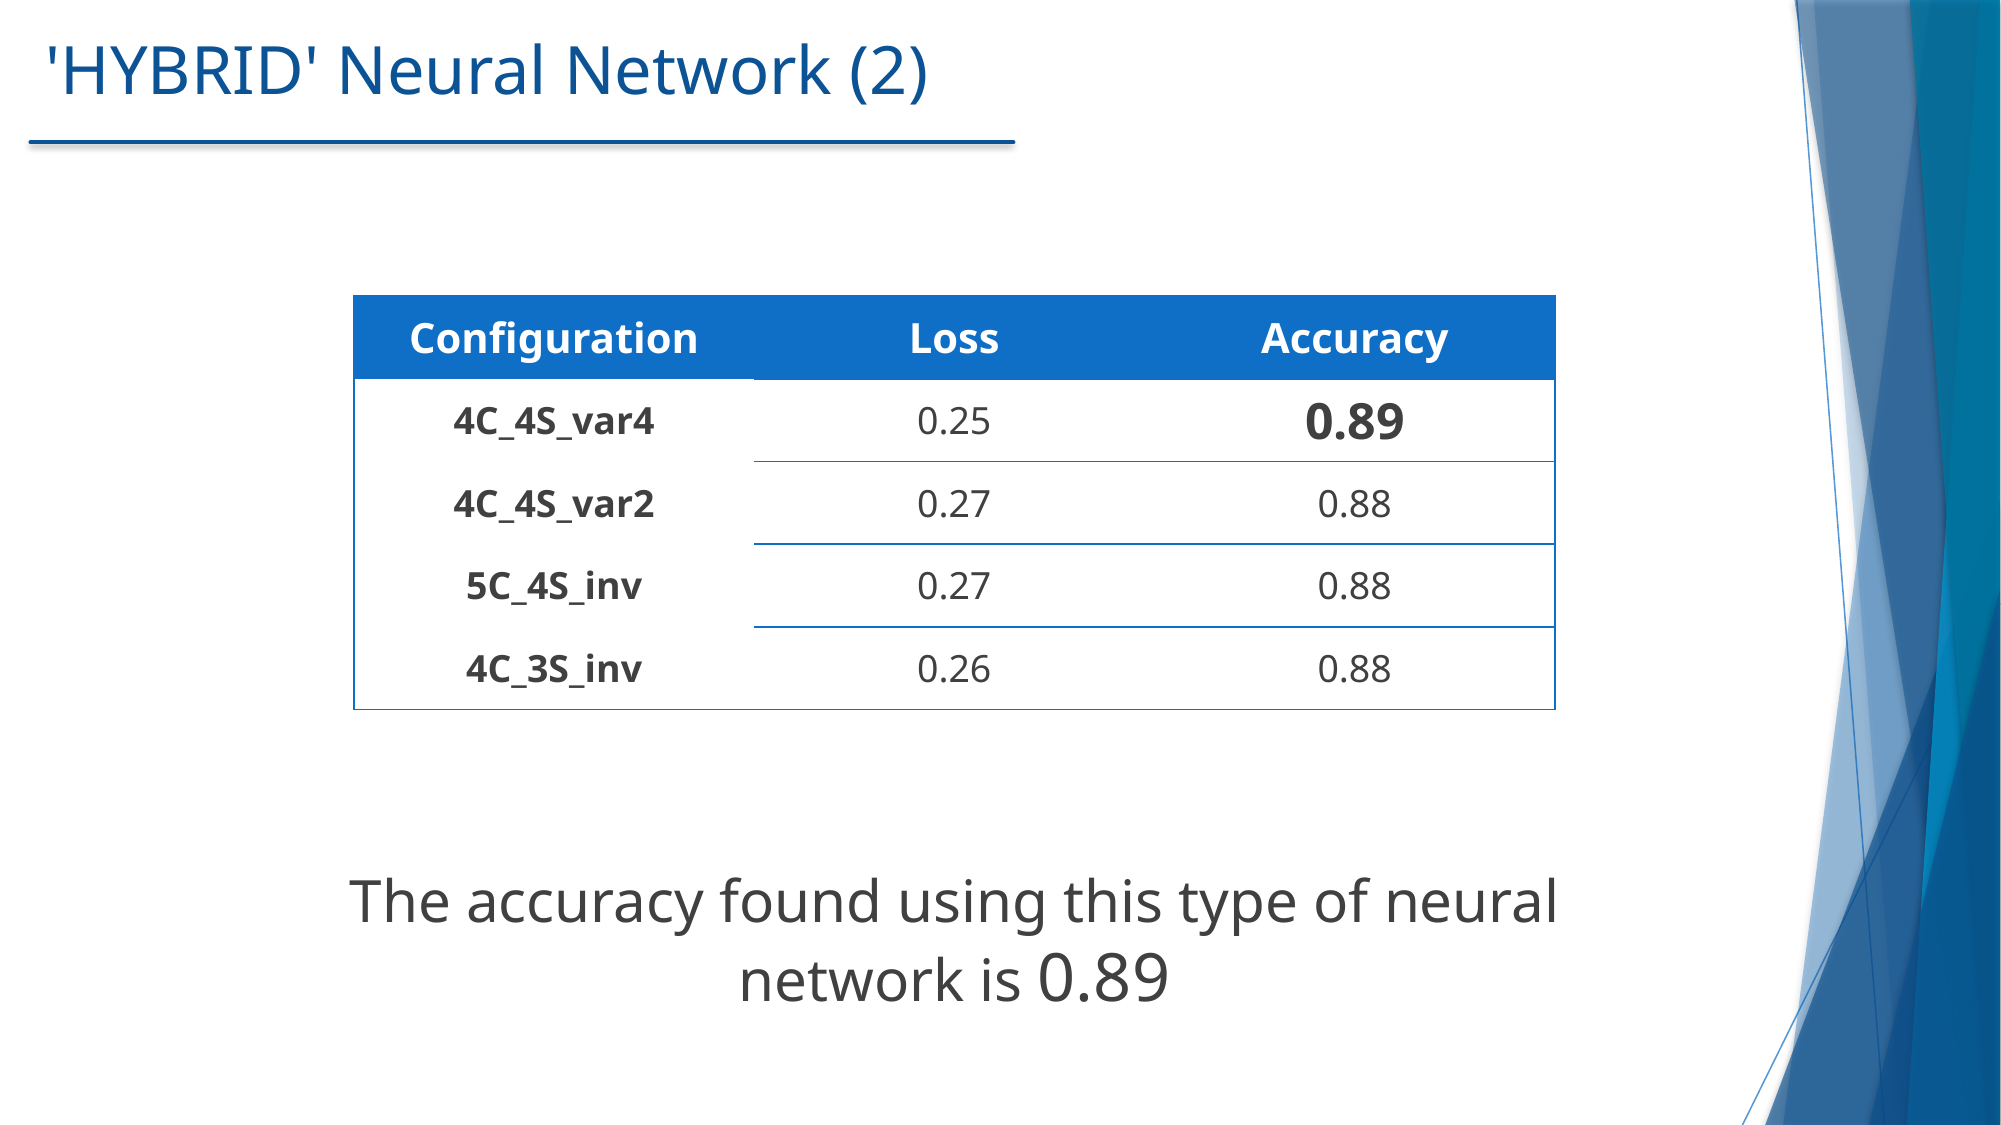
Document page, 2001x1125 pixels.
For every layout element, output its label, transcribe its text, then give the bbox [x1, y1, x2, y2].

table_cell 0.27 [754, 545, 1155, 626]
table_cell 5C_4S_inv [355, 544, 754, 627]
table_cell 0.26 [754, 628, 1155, 709]
table_cell 4C_3S_inv [355, 627, 754, 709]
table_cell 4C_4S_var4 [355, 379, 754, 461]
table_cell 0.25 [754, 380, 1155, 461]
table_cell 0.88 [1155, 545, 1554, 626]
table_header Loss [754, 297, 1155, 378]
table_cell 0.88 [1155, 628, 1554, 709]
title 'HYBRID' Neural Network (2) [30, 20, 1164, 147]
table_cell 0.27 [754, 462, 1155, 543]
table_cell 0.89 [1155, 380, 1554, 461]
table_cell 4C_4S_var2 [355, 461, 754, 544]
text_box The accuracy found using this type of neural network is 0.89 [317, 856, 1592, 1022]
table_cell 0.88 [1155, 462, 1554, 543]
table_header Configuration [355, 297, 754, 379]
table_header Accuracy [1155, 297, 1554, 378]
